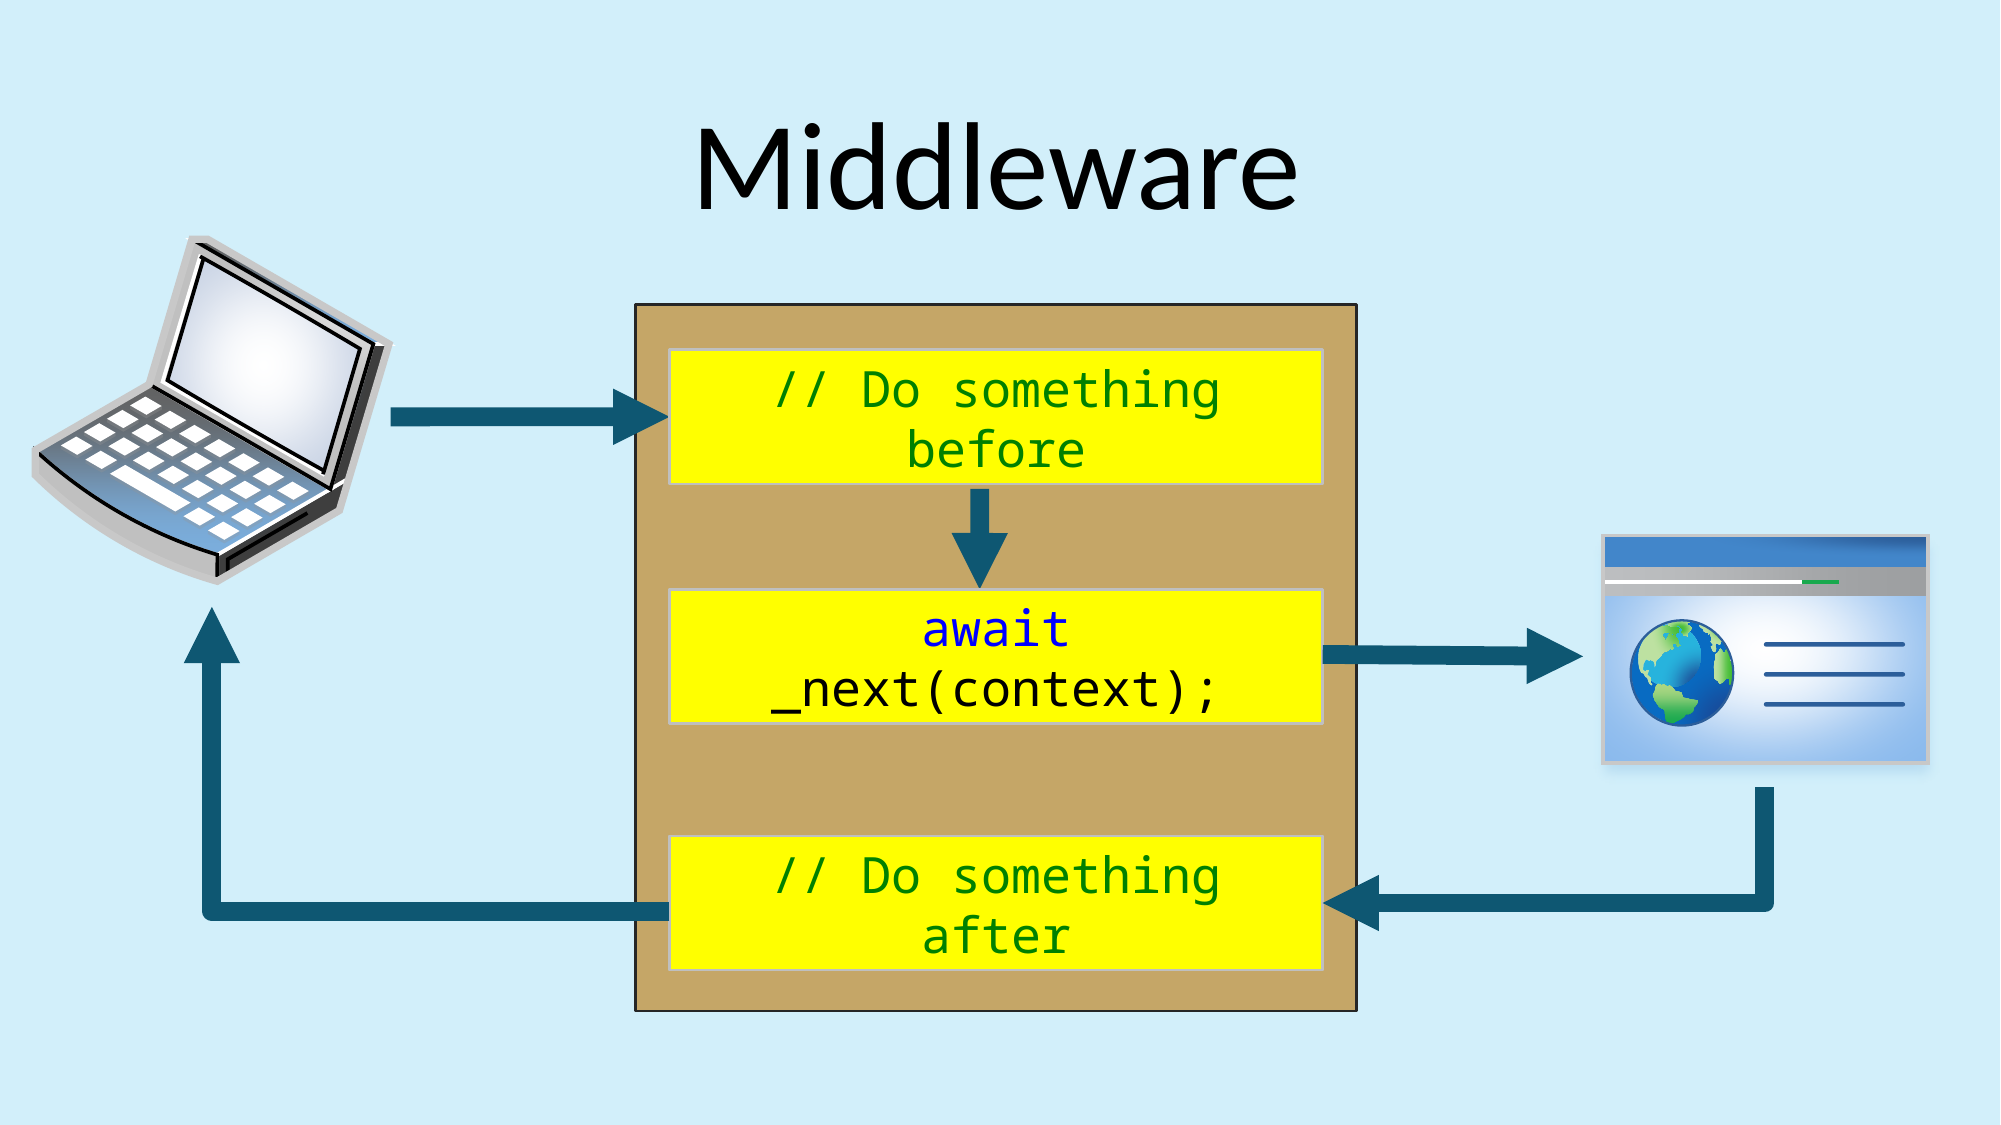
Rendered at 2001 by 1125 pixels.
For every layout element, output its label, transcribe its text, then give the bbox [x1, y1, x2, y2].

text_box // Do something before [668, 349, 1324, 485]
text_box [1322, 653, 1482, 657]
text_box [634, 905, 1358, 1012]
picture [1582, 523, 1948, 788]
text_box [634, 303, 1358, 645]
text_box [678, 664, 1358, 901]
picture [14, 226, 410, 608]
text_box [1485, 623, 1602, 1067]
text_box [211, 606, 670, 912]
text_box await _next(context); [668, 588, 1324, 725]
text_box // Do something after [668, 835, 1324, 971]
text_box Middleware [650, 77, 1343, 242]
